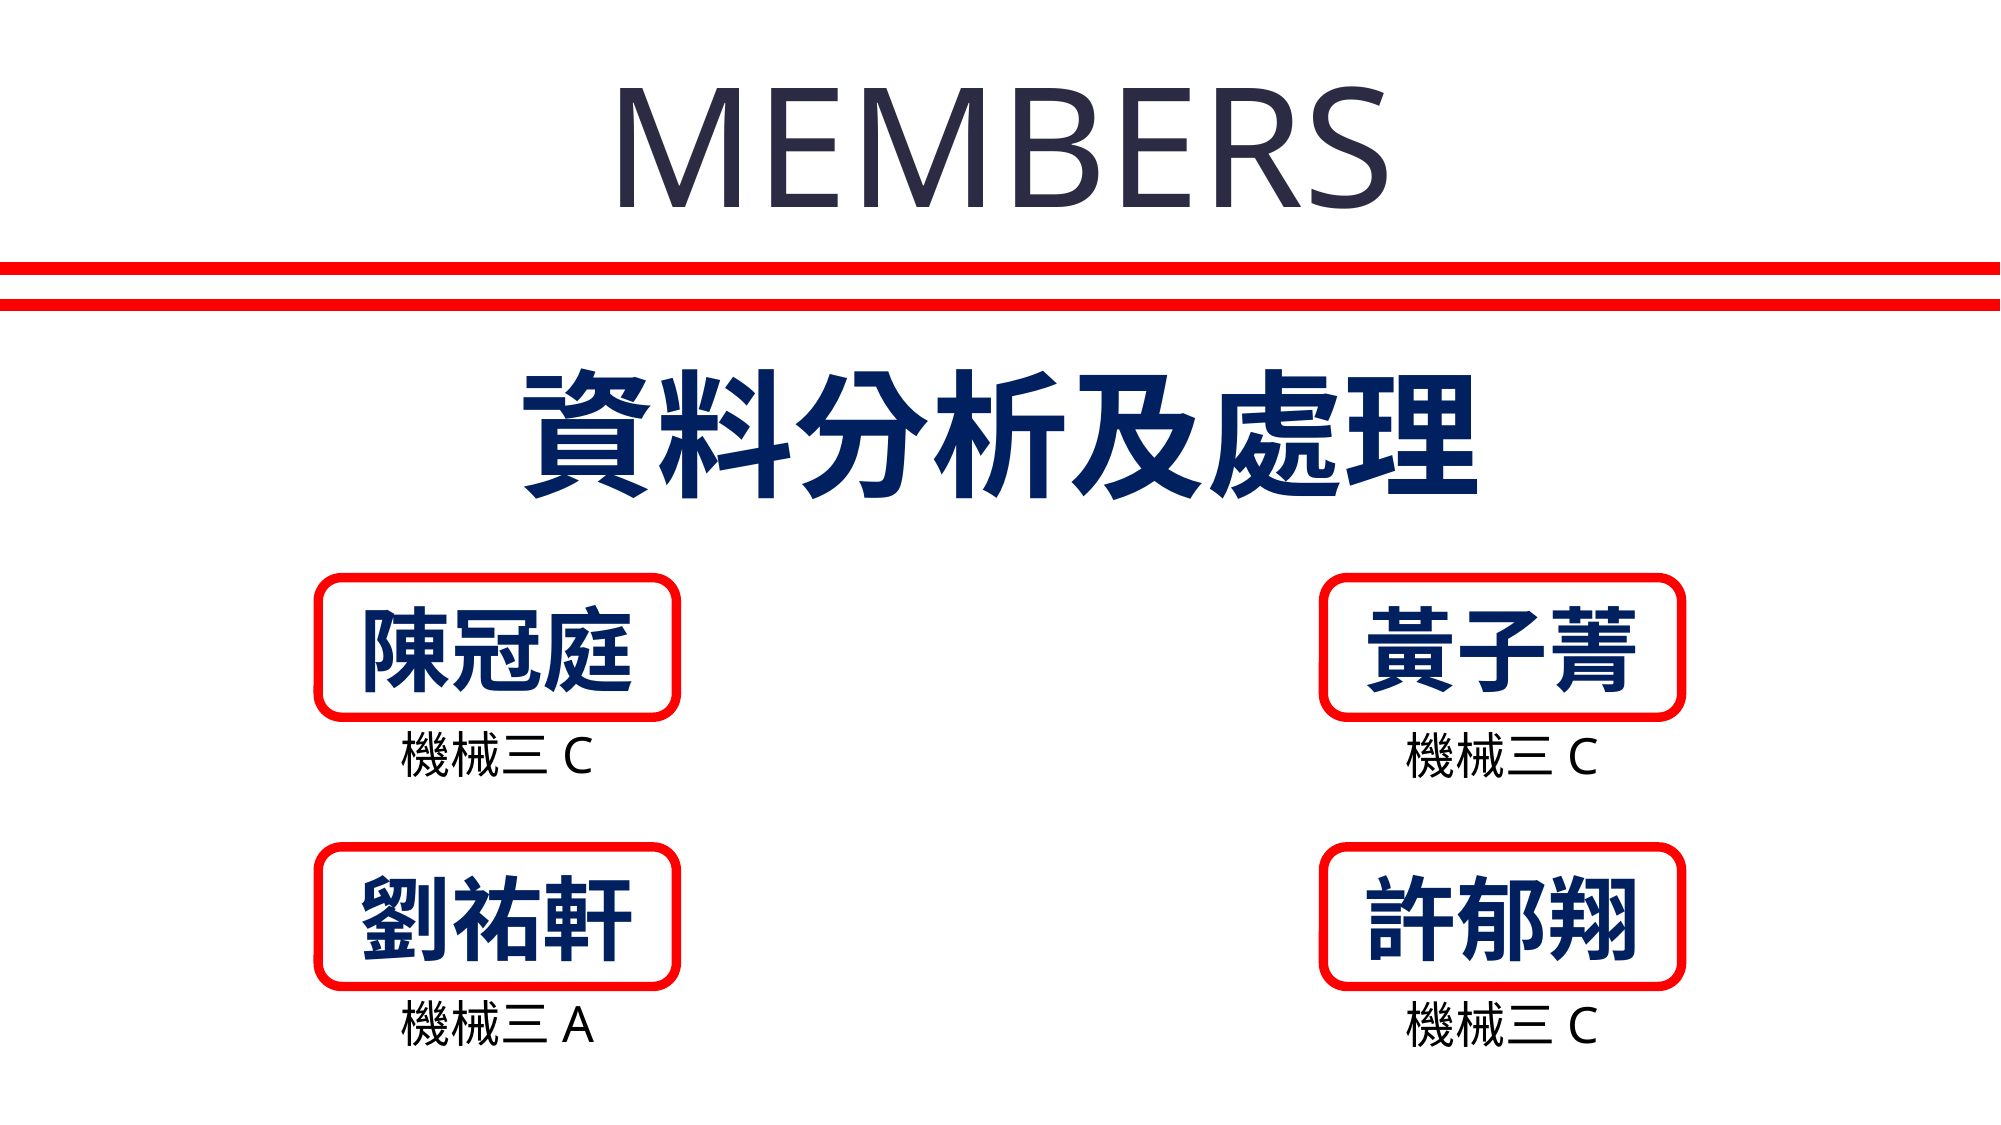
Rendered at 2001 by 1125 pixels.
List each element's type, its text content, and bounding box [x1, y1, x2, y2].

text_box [318, 846, 677, 1062]
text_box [318, 577, 677, 792]
text_box [0, 0, 2000, 262]
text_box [1323, 577, 1682, 793]
text_box [0, 275, 2000, 299]
text_box 資料分析及處理 [153, 341, 1847, 522]
text_box MEMBERS [497, 32, 1503, 248]
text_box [1323, 846, 1682, 1063]
